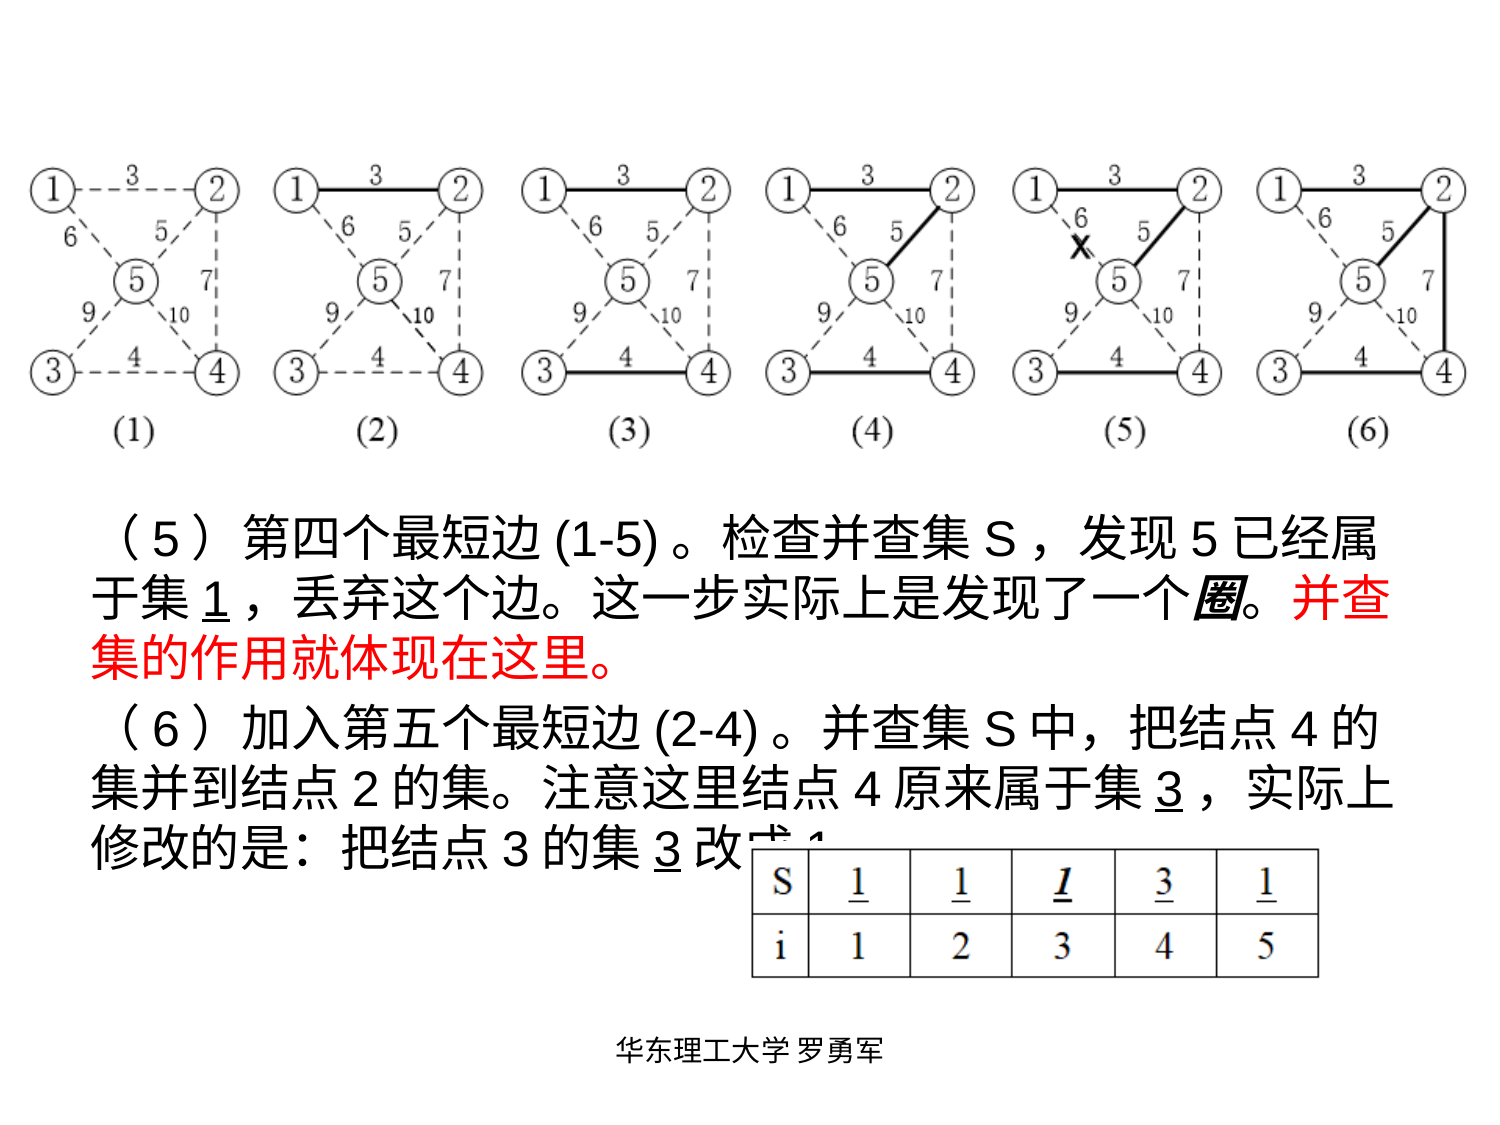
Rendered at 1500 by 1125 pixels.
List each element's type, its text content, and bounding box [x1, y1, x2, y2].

list （5）第四个最短边(1-5)。检查并查集S，发现5已经属于集1，丢弃这个边。这一步实际上是发现了一个圈。并查集的作用就体现在这里。 （6）加入第五个最短边(2-4)。并查集S中，把结点4的集并到结点2的集。注意这里结点4原来属于集3，实际上修改的是：把结点3的集3改成1。 [75, 498, 1425, 1066]
picture [744, 841, 1325, 986]
picture [26, 148, 1474, 461]
footer 华东理工大学 罗勇军 [512, 1024, 988, 1103]
